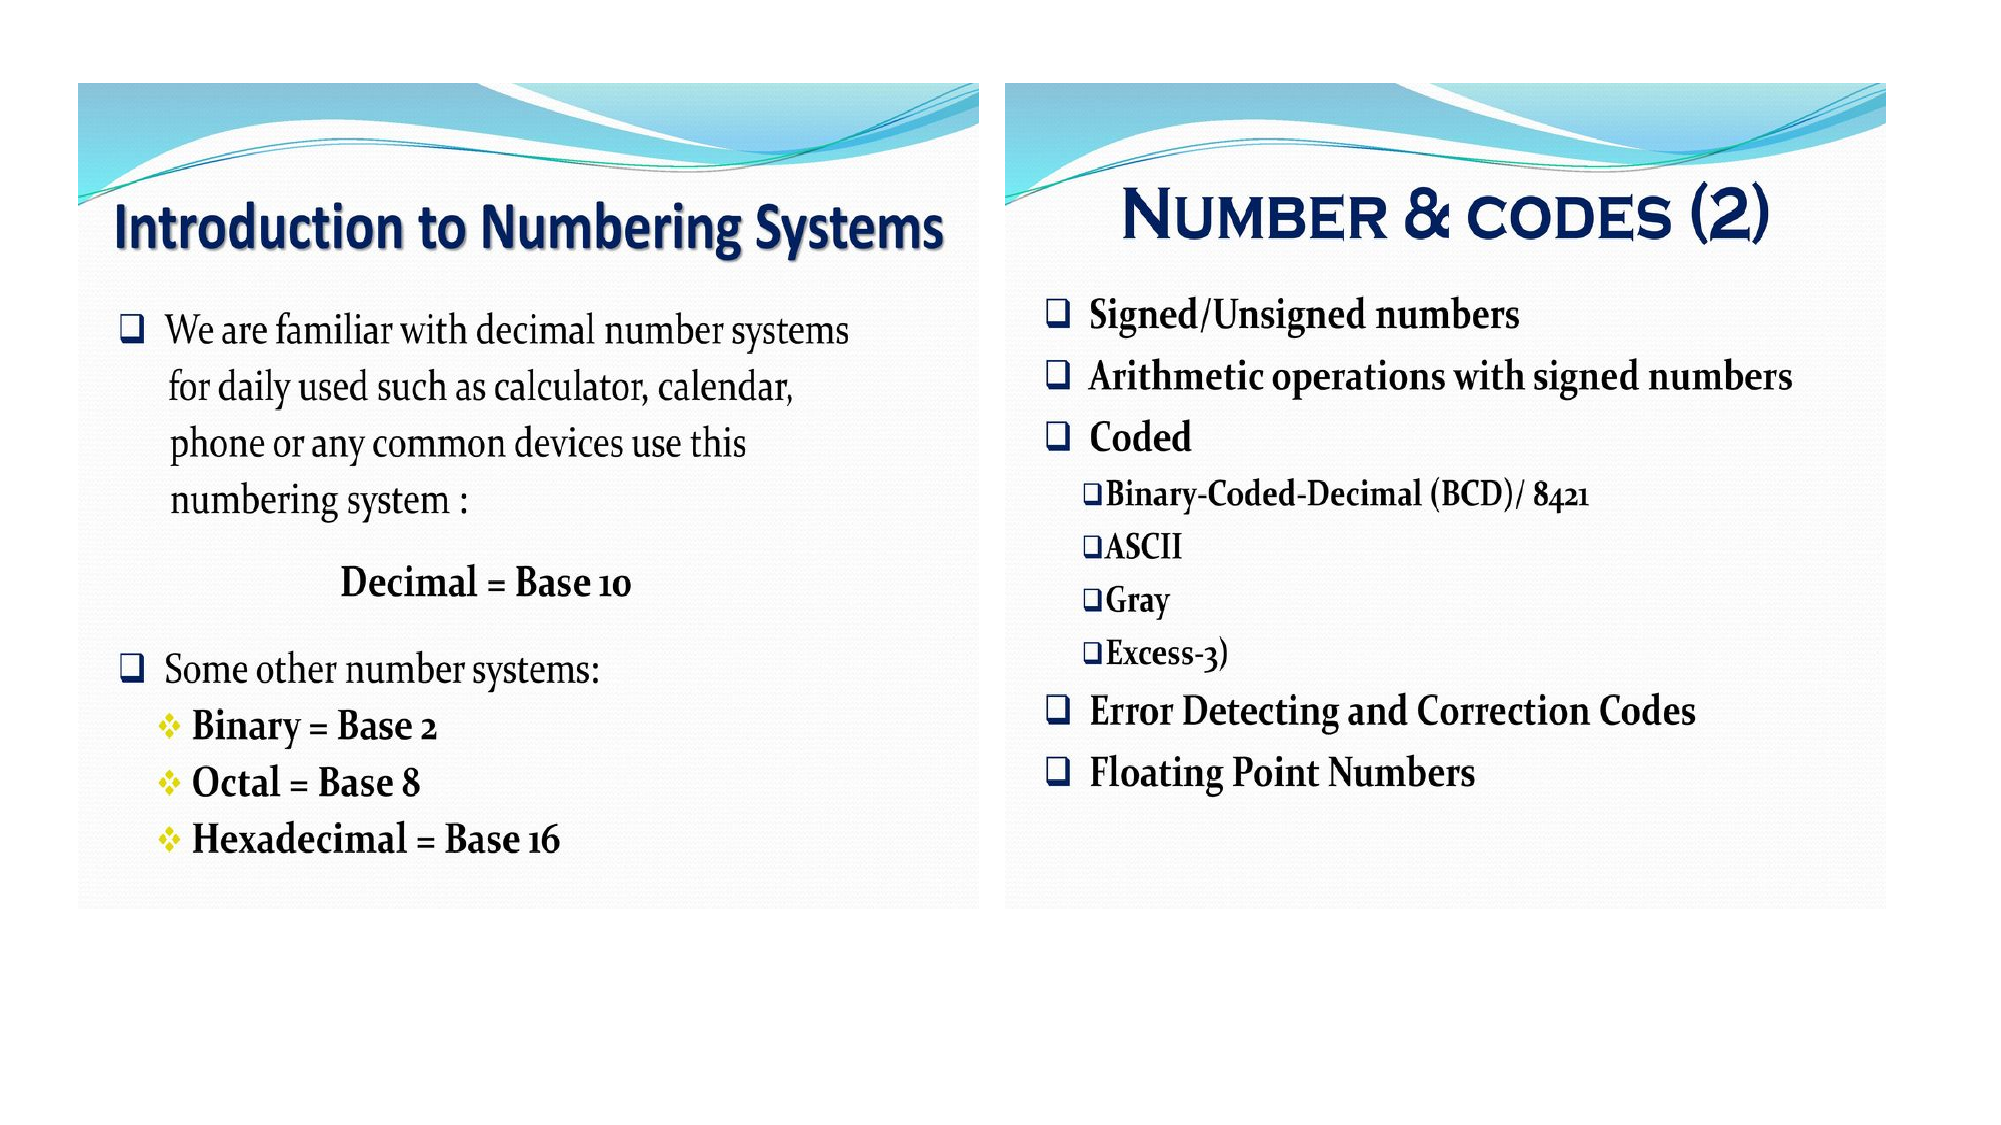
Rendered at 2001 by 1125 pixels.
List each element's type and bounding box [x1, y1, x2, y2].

picture [1005, 83, 1886, 909]
picture [78, 83, 979, 909]
